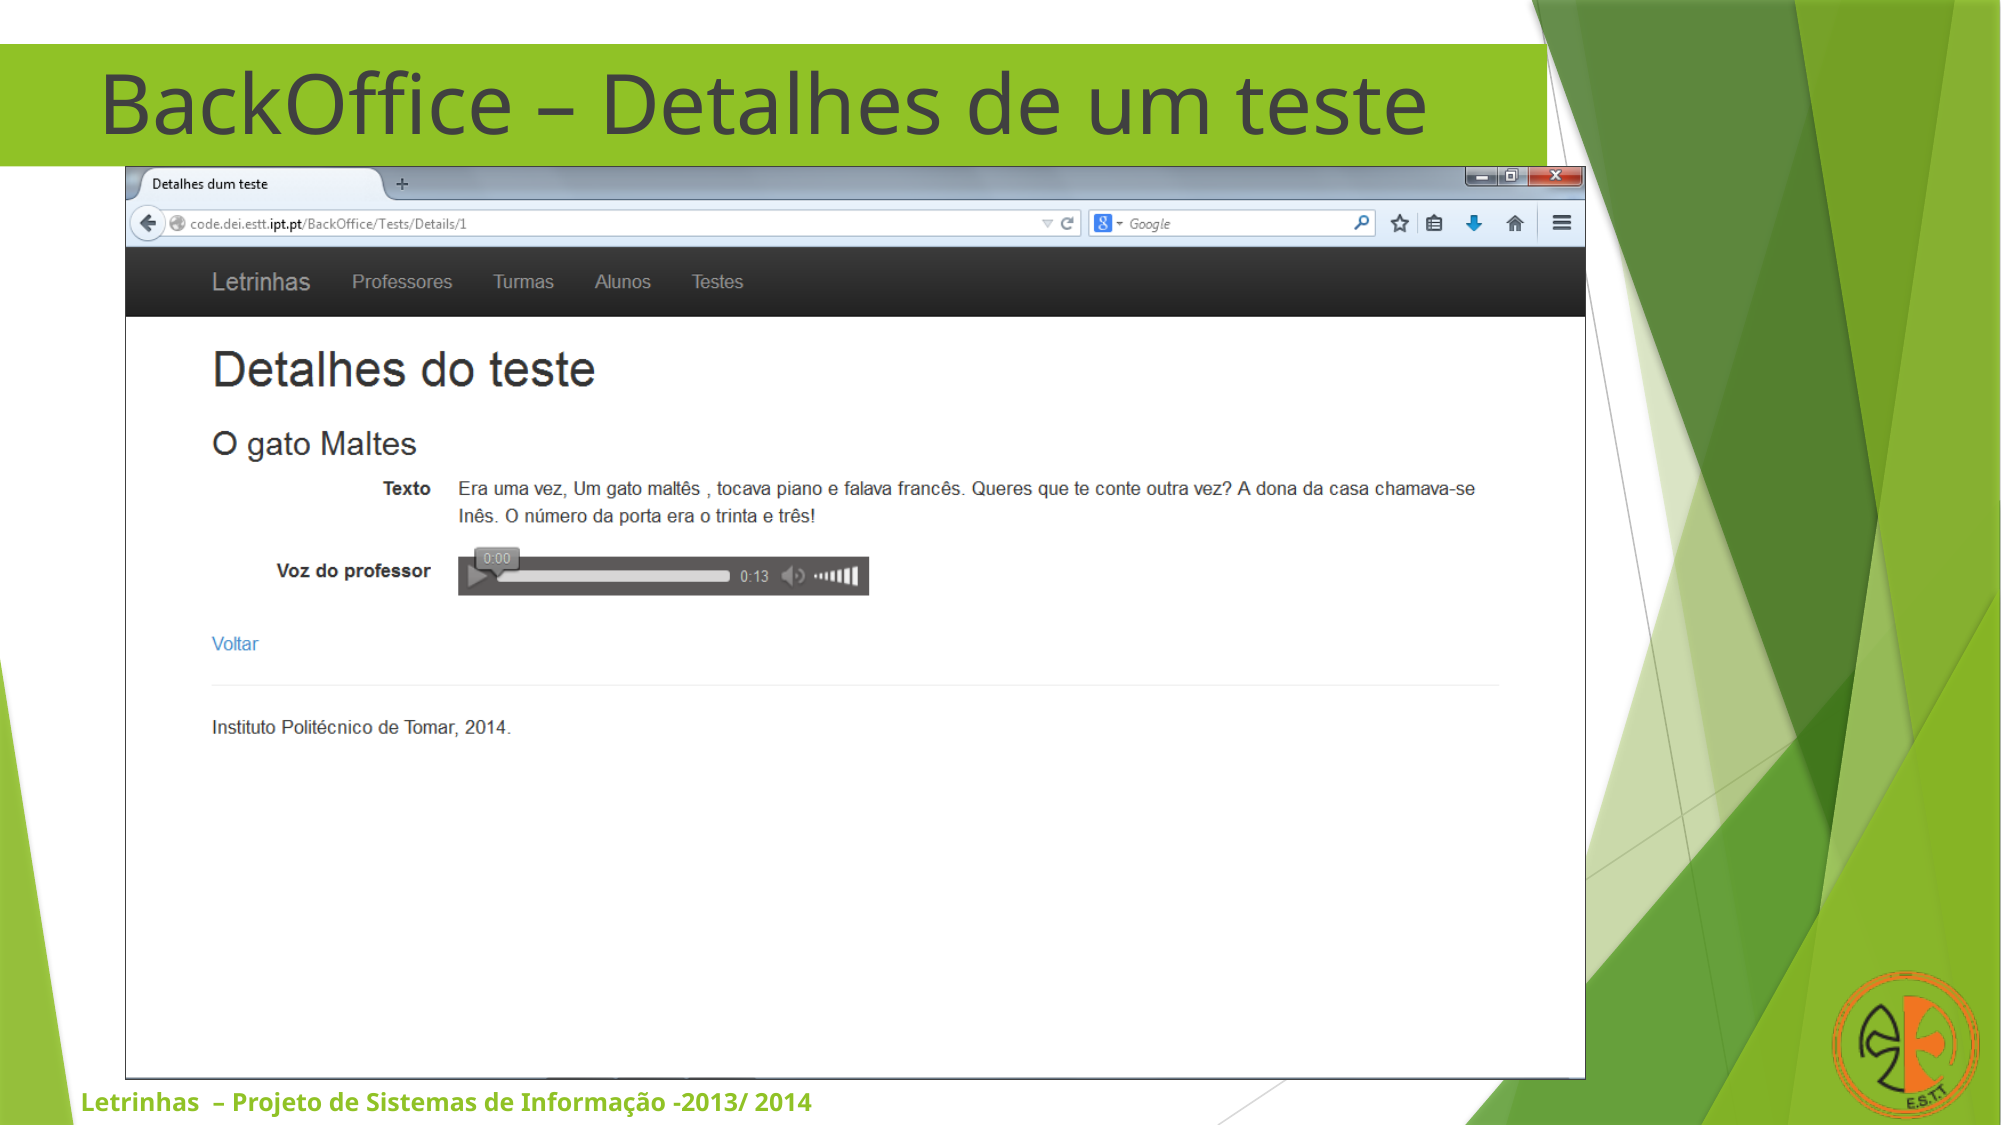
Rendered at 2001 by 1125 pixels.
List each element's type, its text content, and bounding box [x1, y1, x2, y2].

picture [1811, 967, 2000, 1125]
picture [125, 166, 1587, 1080]
text_box BackOffice – Detalhes de um teste [0, 44, 1548, 167]
text_box Letrinhas – Projeto de Sistemas de Informação -2013/ 2014 [65, 1079, 1066, 1124]
